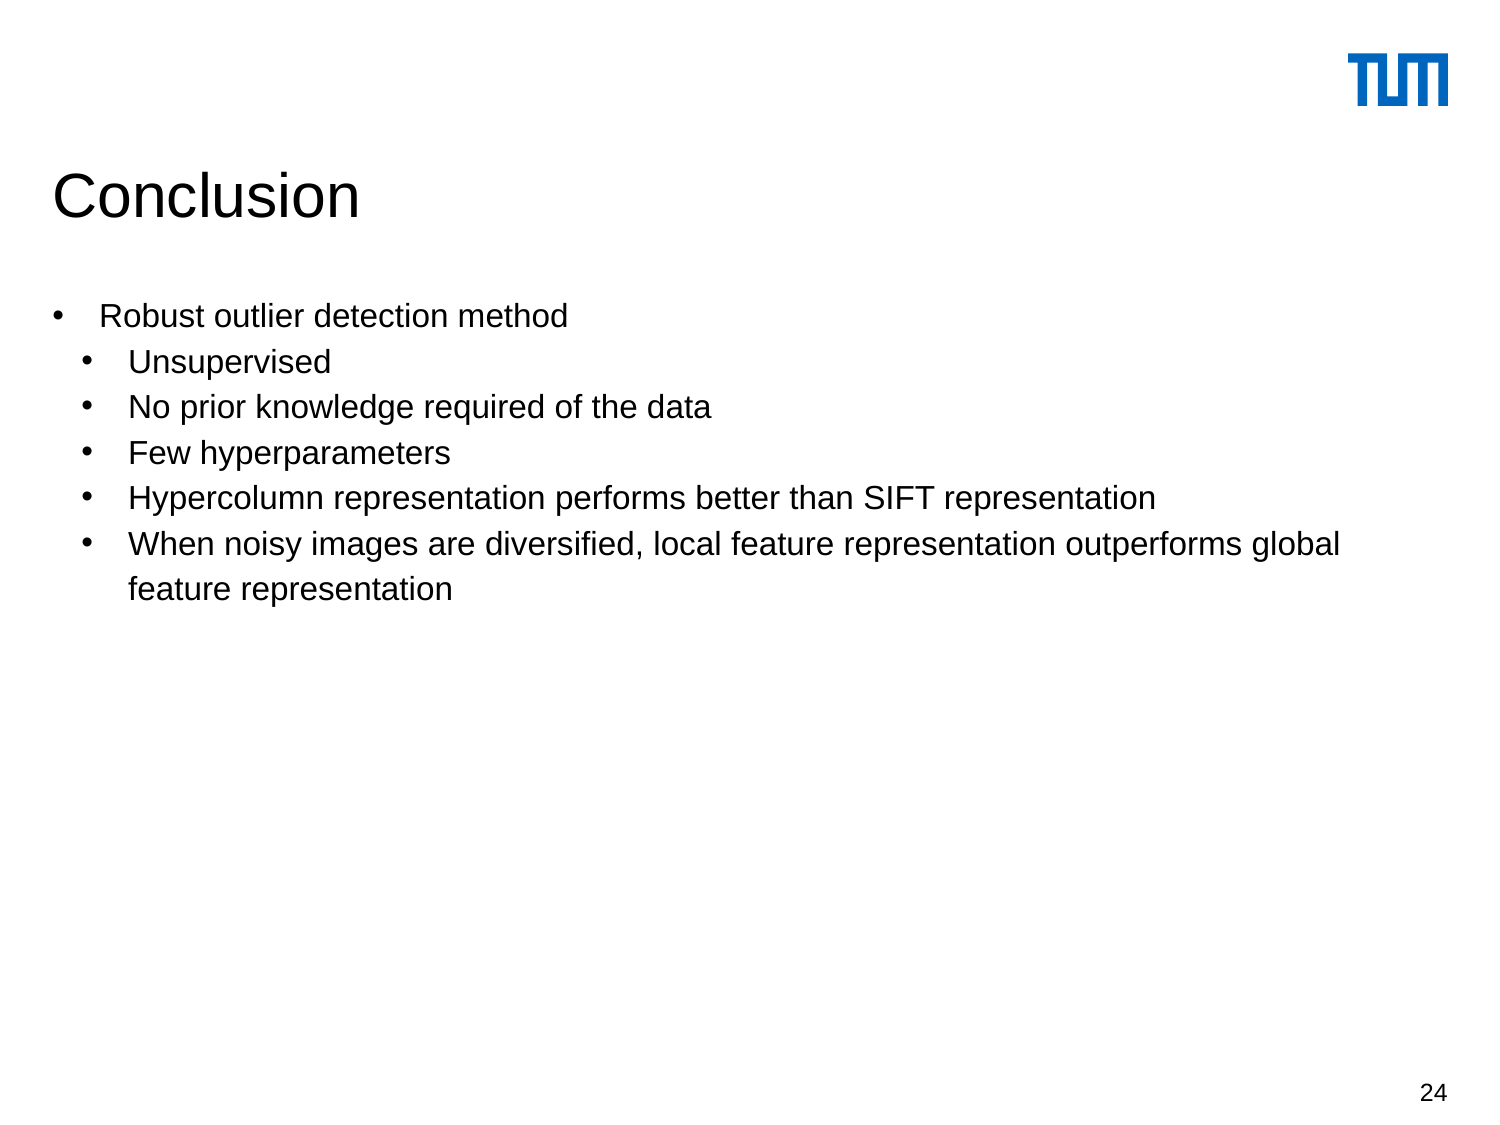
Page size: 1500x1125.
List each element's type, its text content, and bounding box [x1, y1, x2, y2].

title Conclusion [52, 162, 1449, 231]
list Robust outlier detection method Unsupervised No prior knowledge required of the data Few hyperparameters Hypercolumn representation performs better than SIFT representation When noisy images are diversified, local feature representation outperforms global feature representation [52, 288, 1449, 1061]
slide_number 24 [1111, 1061, 1448, 1122]
